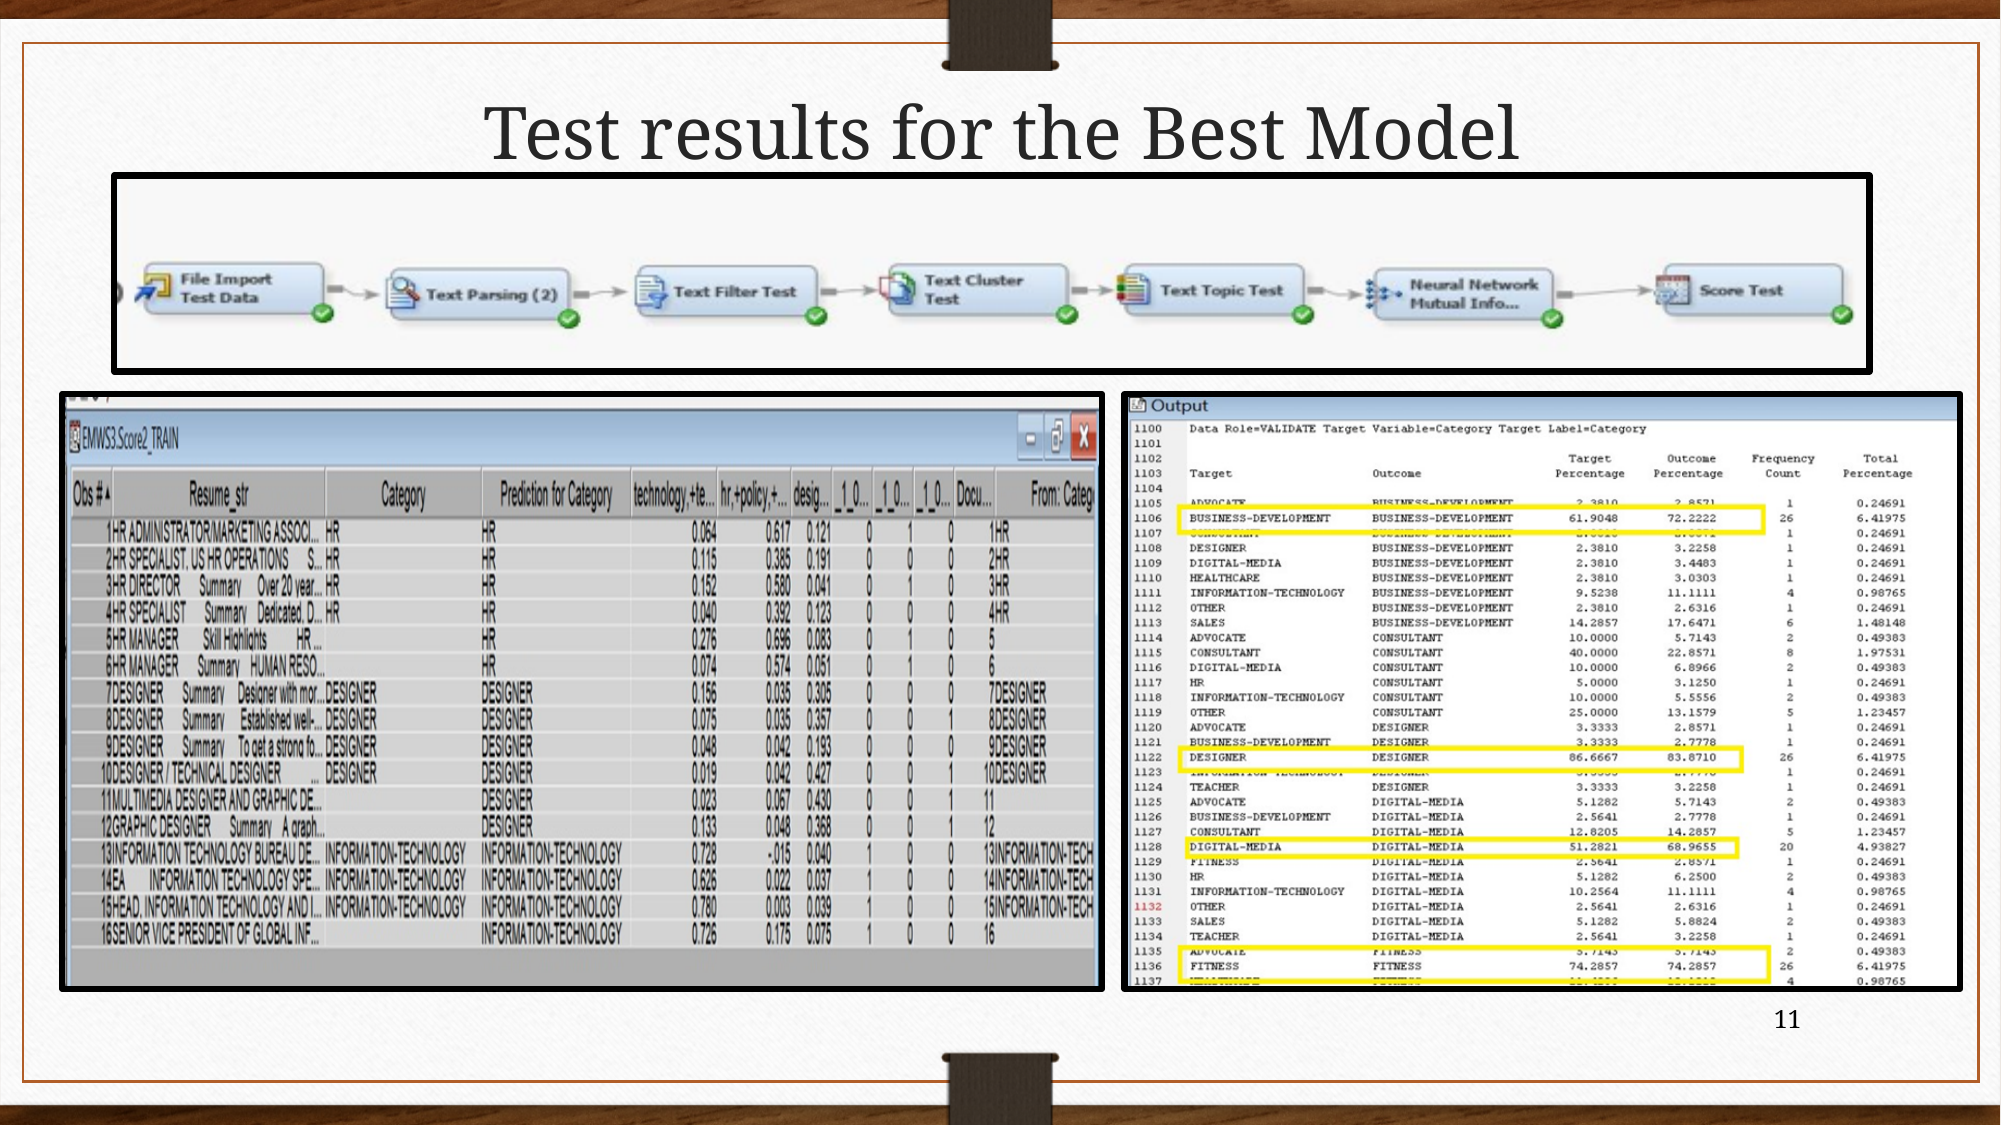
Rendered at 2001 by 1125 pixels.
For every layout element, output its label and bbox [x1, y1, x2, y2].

text_box [0, 0, 2000, 1125]
picture [1127, 396, 1958, 987]
picture [117, 178, 1867, 369]
picture [64, 396, 1100, 987]
